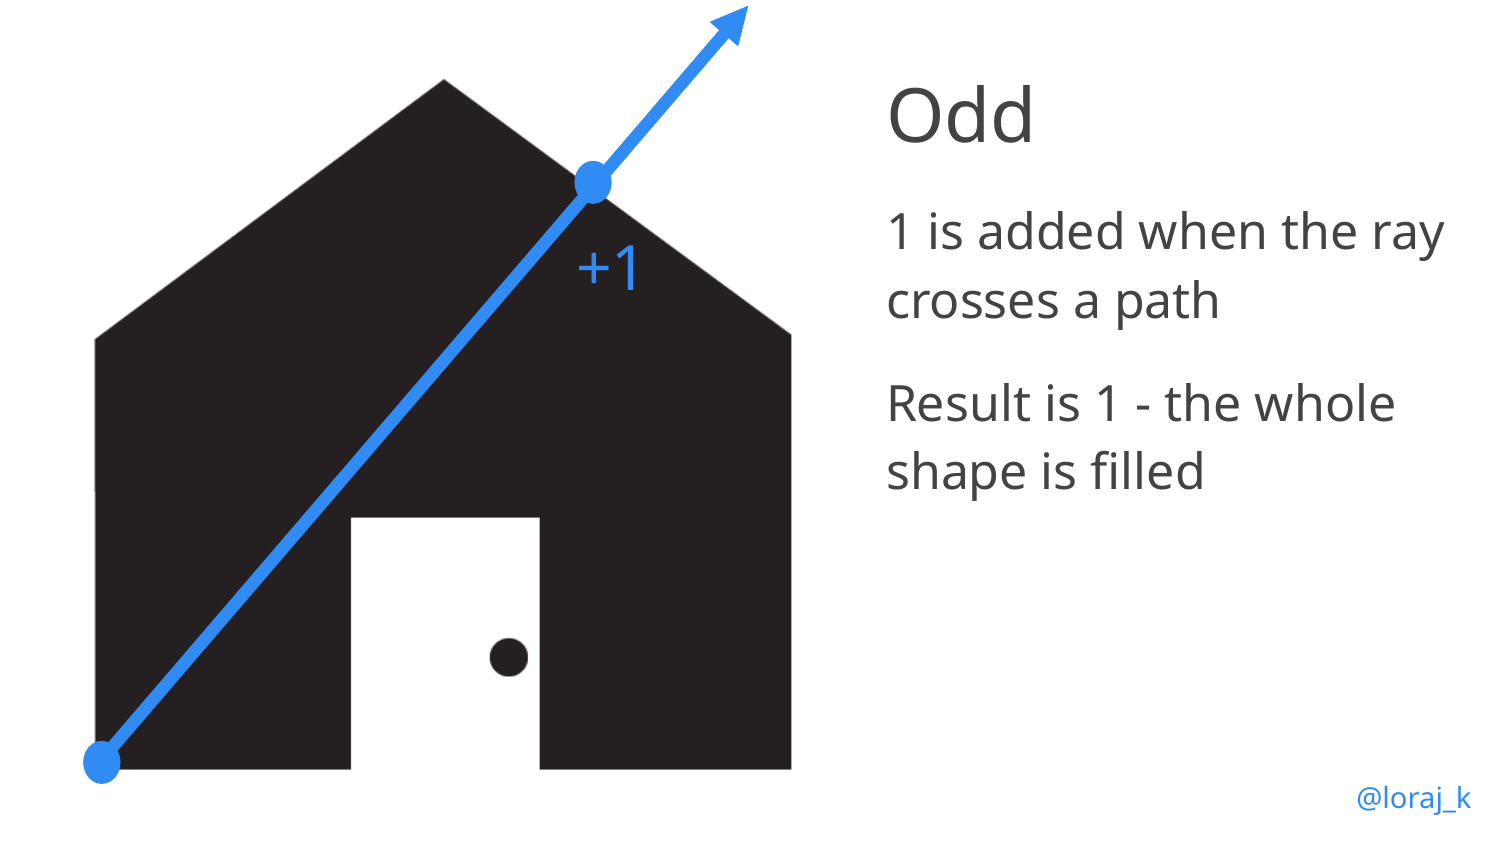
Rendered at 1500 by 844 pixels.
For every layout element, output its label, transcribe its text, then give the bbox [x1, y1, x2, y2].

text_box 1 is added when the ray crosses a path Result is 1 - the whole shape is filled [871, 175, 1461, 668]
picture [71, 48, 820, 796]
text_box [95, 5, 749, 768]
text_box Odd [871, 38, 1468, 153]
text_box @loraj_k [1153, 765, 1487, 829]
